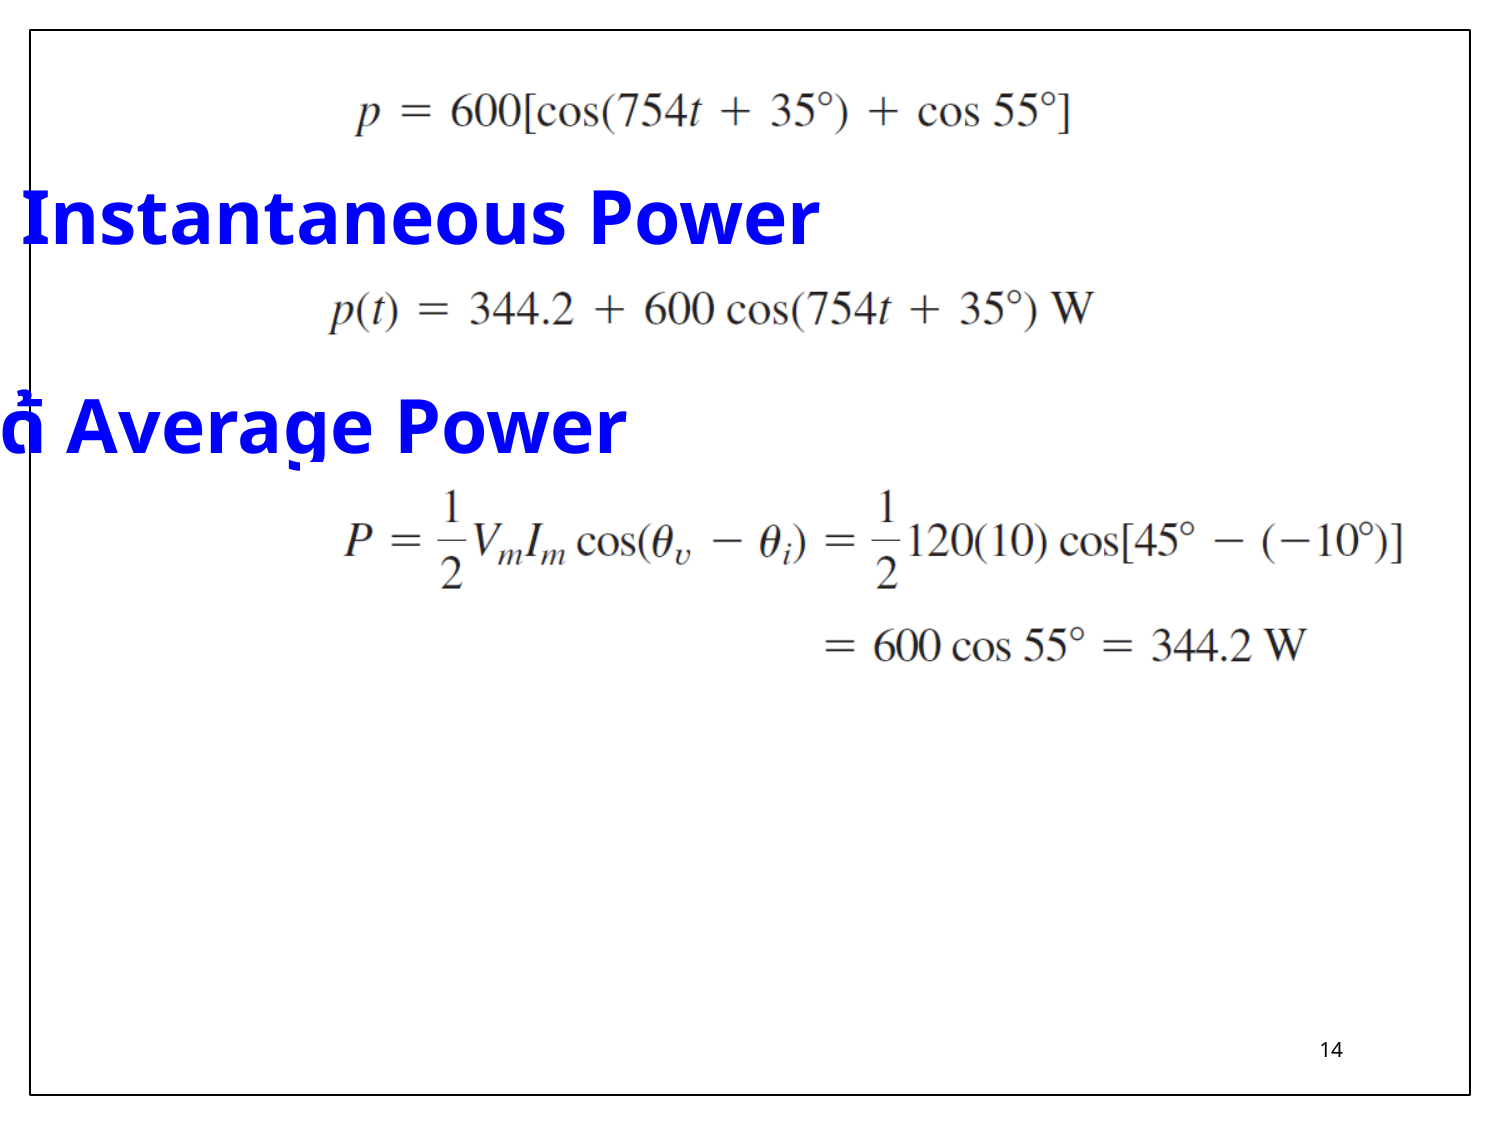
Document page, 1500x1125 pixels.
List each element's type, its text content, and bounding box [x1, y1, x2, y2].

slide_number 14 [1147, 1020, 1358, 1081]
picture [299, 263, 1120, 362]
text_box ได้ Average Power [0, 371, 644, 476]
picture [299, 462, 1427, 685]
text_box ได้ Instantaneous Power [0, 161, 837, 267]
picture [330, 80, 1088, 153]
